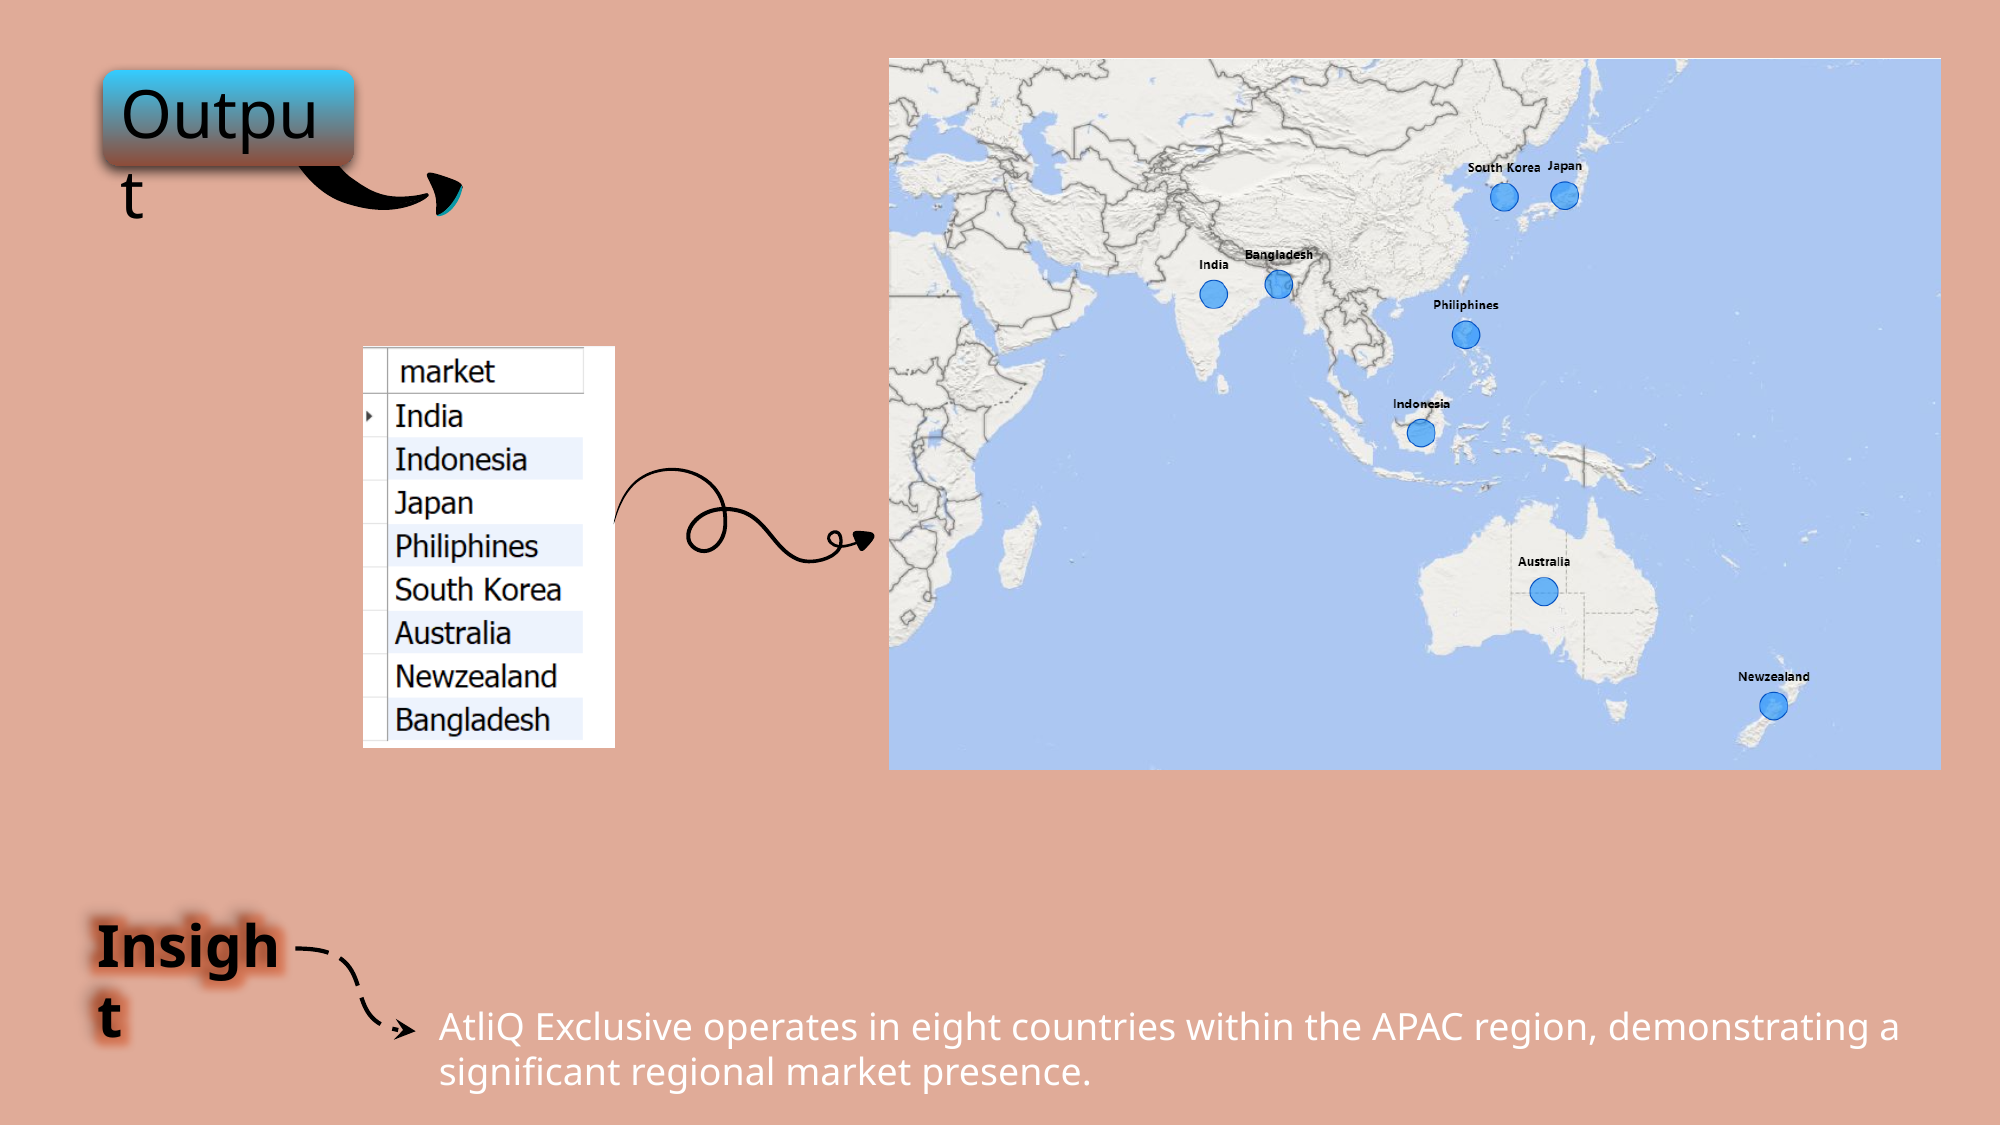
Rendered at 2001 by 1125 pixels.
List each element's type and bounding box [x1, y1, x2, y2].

text_box [102, 58, 1941, 770]
text_box [82, 901, 1925, 1125]
